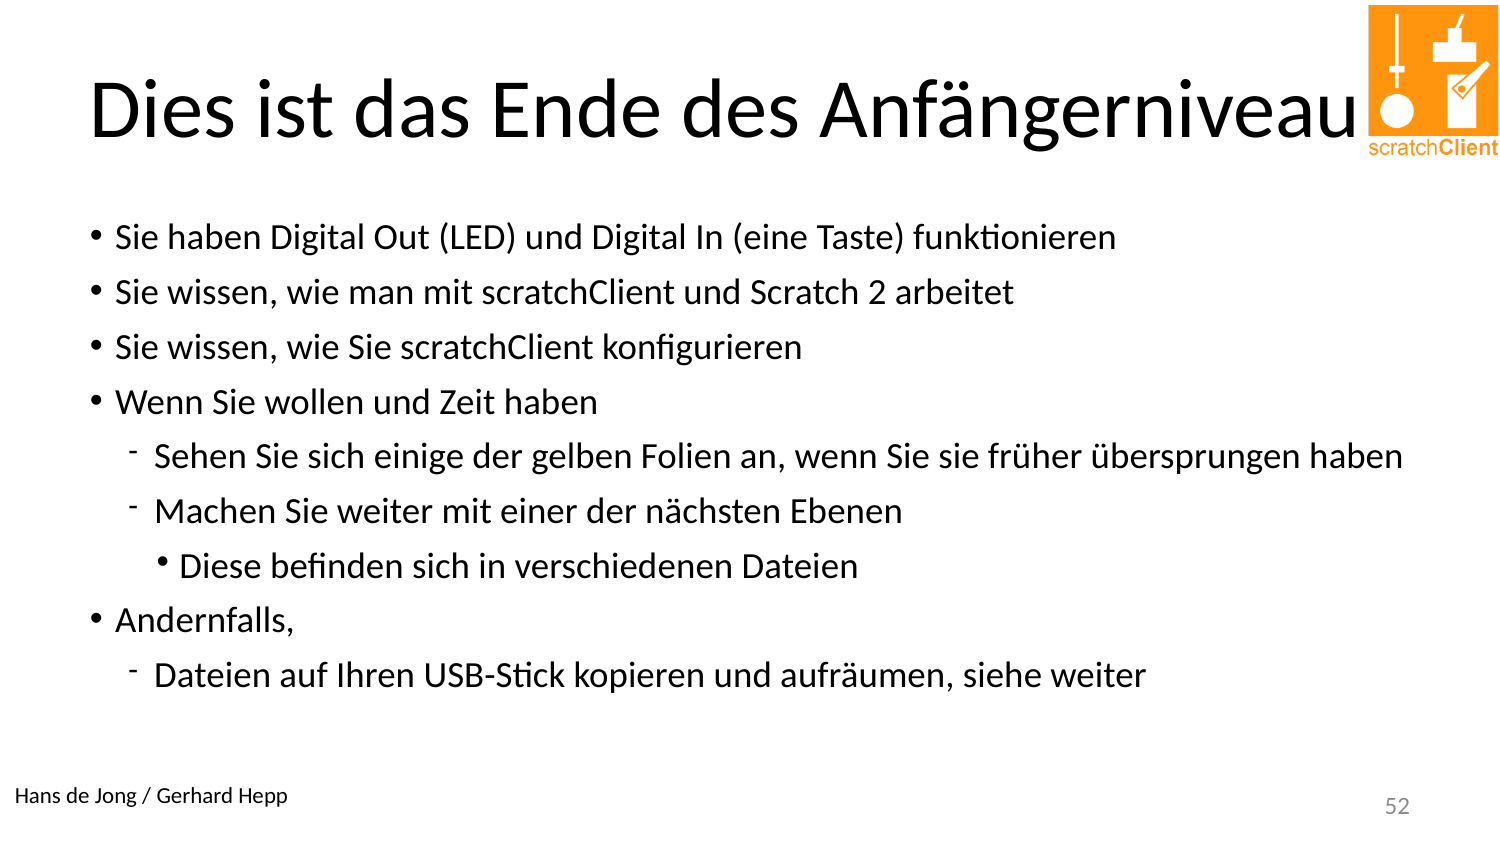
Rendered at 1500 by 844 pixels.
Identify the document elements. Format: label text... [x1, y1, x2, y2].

text_box 52 [1340, 781, 1425, 827]
text_box Sie haben Digital Out (LED) und Digital In (eine Taste) funktionieren Sie wissen, wie man mit scratchClient und Scratch 2 arbeitet Sie wissen, wie Sie scratchClient konfigurieren Wenn Sie wollen und Zeit haben Sehen Sie sich einige der gelben Folien an, wenn Sie sie früher übersprungen haben Machen Sie weiter mit einer der nächsten Ebenen Diese befinden sich in verschiedenen Dateien Andernfalls, Dateien auf Ihren USB-Stick kopieren und aufräumen, siehe weiter [75, 196, 1425, 754]
text_box Dies ist das Ende des Anfängerniveau [75, 33, 1425, 175]
picture [1366, 5, 1500, 160]
